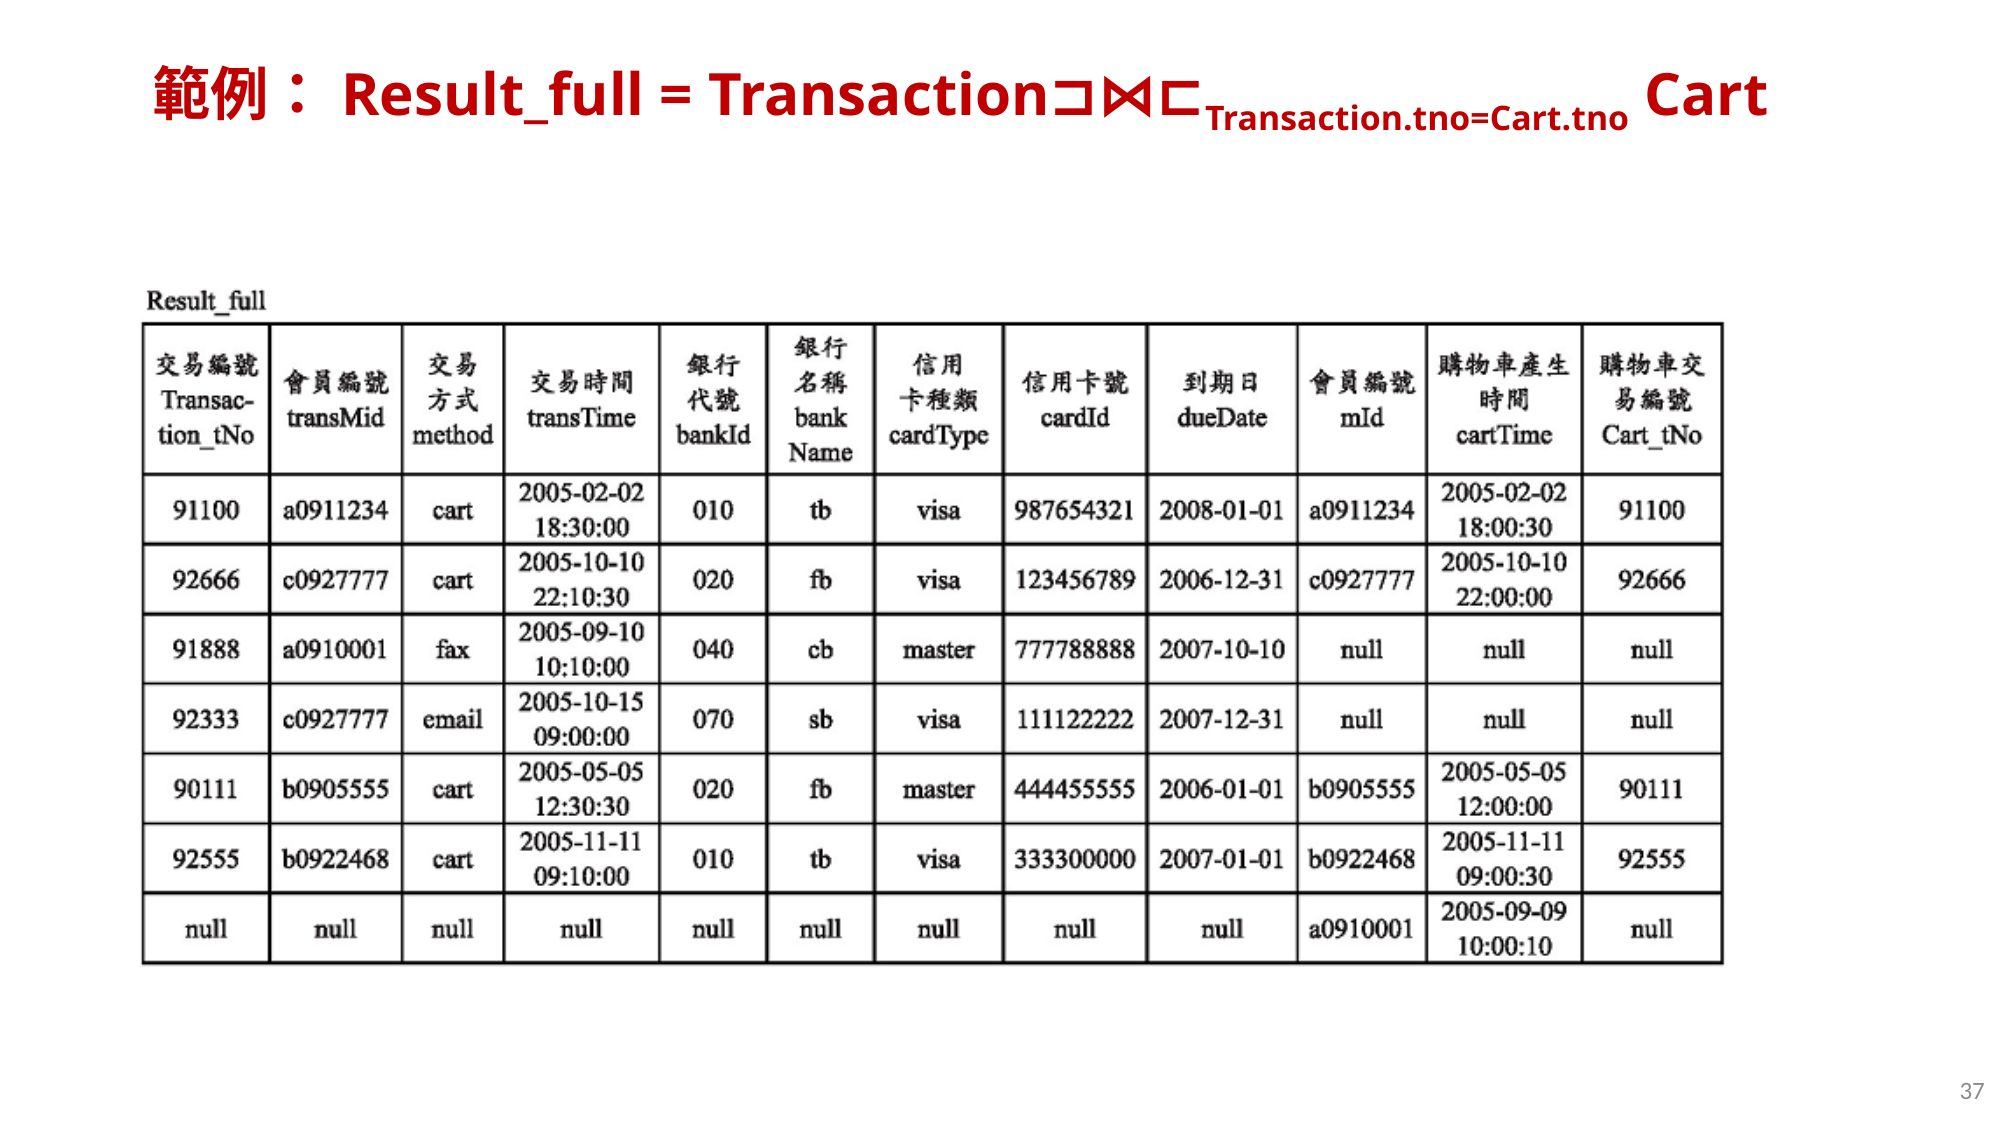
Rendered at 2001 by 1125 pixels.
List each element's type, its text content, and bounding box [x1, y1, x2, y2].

slide_number 37 [1550, 1059, 2000, 1119]
title 範例：Result_full = Transaction⊐⋈⊏Transaction.tno=Cart.tno Cart [137, 19, 1863, 170]
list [137, 277, 1733, 977]
